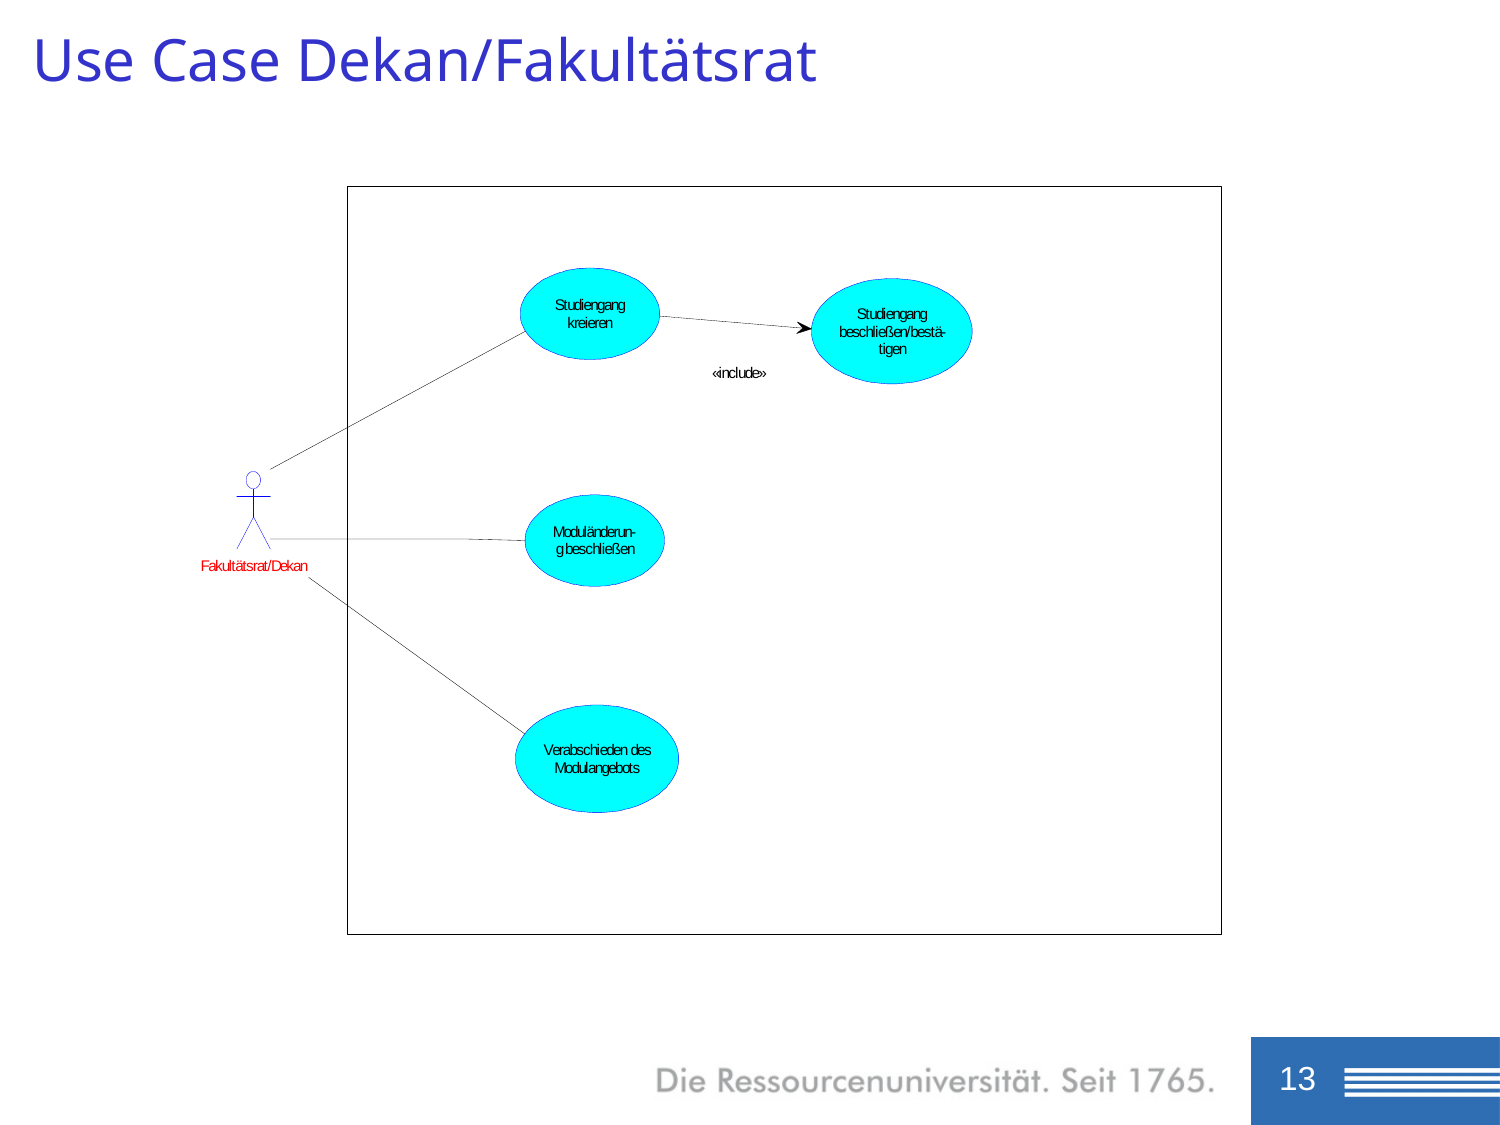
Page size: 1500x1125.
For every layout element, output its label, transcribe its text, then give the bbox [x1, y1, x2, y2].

text_box Use Case Dekan/Fakultätsrat [17, 16, 923, 101]
footer 13 [856, 1050, 1332, 1125]
picture [186, 172, 1500, 1125]
picture [643, 1054, 856, 1106]
